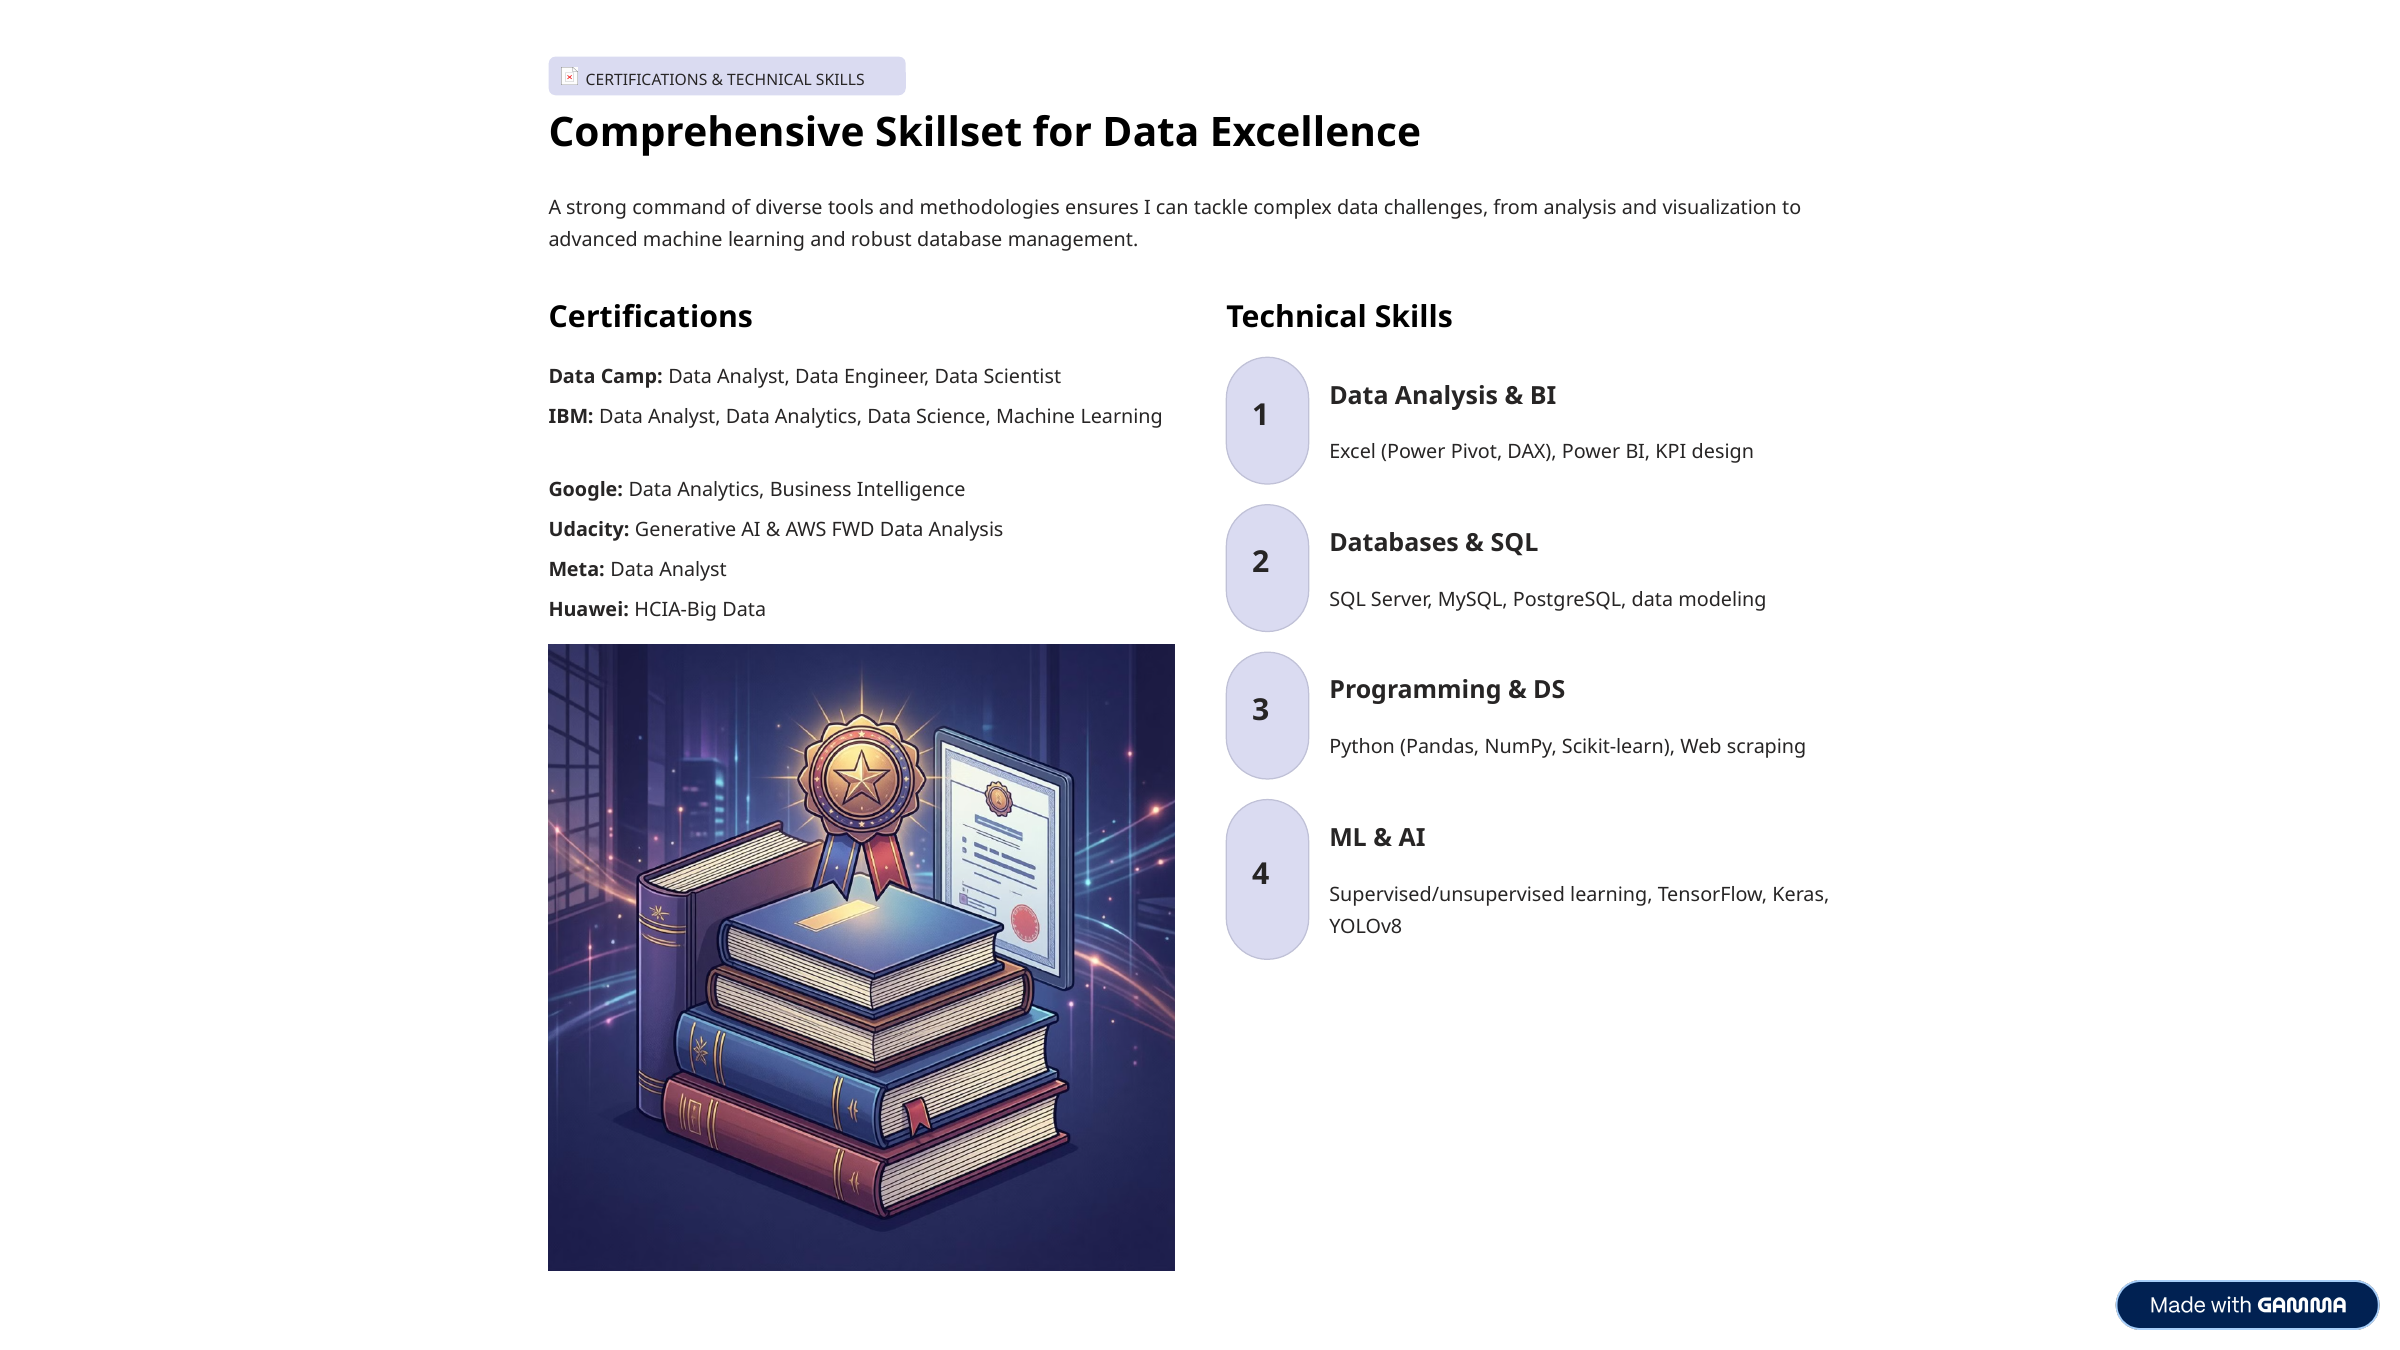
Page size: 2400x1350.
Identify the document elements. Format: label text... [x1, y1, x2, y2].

picture [2106, 1271, 2389, 1339]
text_box [1226, 799, 1309, 960]
text_box [1226, 652, 1309, 779]
text_box Excel (Power Pivot, DAX), Power BI, KPI design [1329, 430, 1853, 464]
text_box 3 [1252, 696, 1283, 735]
text_box [548, 56, 906, 96]
text_box Certifications [548, 295, 858, 335]
text_box Data Analysis & BI [1329, 377, 1587, 411]
text_box A strong command of diverse tools and methodologies ensures I can tackle complex data challenges, from analysis and visualization to advanced machine learning and robust database management. [548, 185, 1852, 252]
text_box Programming & DS [1329, 672, 1587, 705]
text_box IBM: Data Analyst, Data Analytics, Data Science, Machine Learning [548, 394, 1175, 461]
picture [560, 67, 578, 85]
text_box Python (Pandas, NumPy, Scikit-learn), Web scraping [1329, 725, 1853, 759]
text_box 1 [1252, 401, 1283, 440]
text_box Databases & SQL [1329, 525, 1587, 558]
text_box Technical Skills [1226, 295, 1536, 335]
text_box Udacity: Generative AI & AWS FWD Data Analysis [548, 507, 1175, 541]
text_box ML & AI [1329, 820, 1587, 853]
text_box Supervised/unsupervised learning, TensorFlow, Keras, YOLOv8 [1329, 872, 1853, 939]
picture [548, 644, 1175, 1271]
text_box Google: Data Analytics, Business Intelligence [548, 467, 1175, 501]
text_box Huawei: HCIA-Big Data [548, 588, 1175, 622]
text_box Data Camp: Data Analyst, Data Engineer, Data Scientist [548, 354, 1175, 388]
text_box SQL Server, MySQL, PostgreSQL, data modeling [1329, 578, 1853, 611]
text_box 4 [1252, 860, 1283, 899]
text_box Meta: Data Analyst [548, 548, 1175, 582]
text_box Comprehensive Skillset for Data Excellence [548, 103, 1421, 155]
text_box 2 [1252, 548, 1283, 588]
text_box [1226, 504, 1309, 632]
text_box CERTIFICATIONS & TECHNICAL SKILLS [585, 62, 894, 89]
text_box [1226, 357, 1309, 485]
